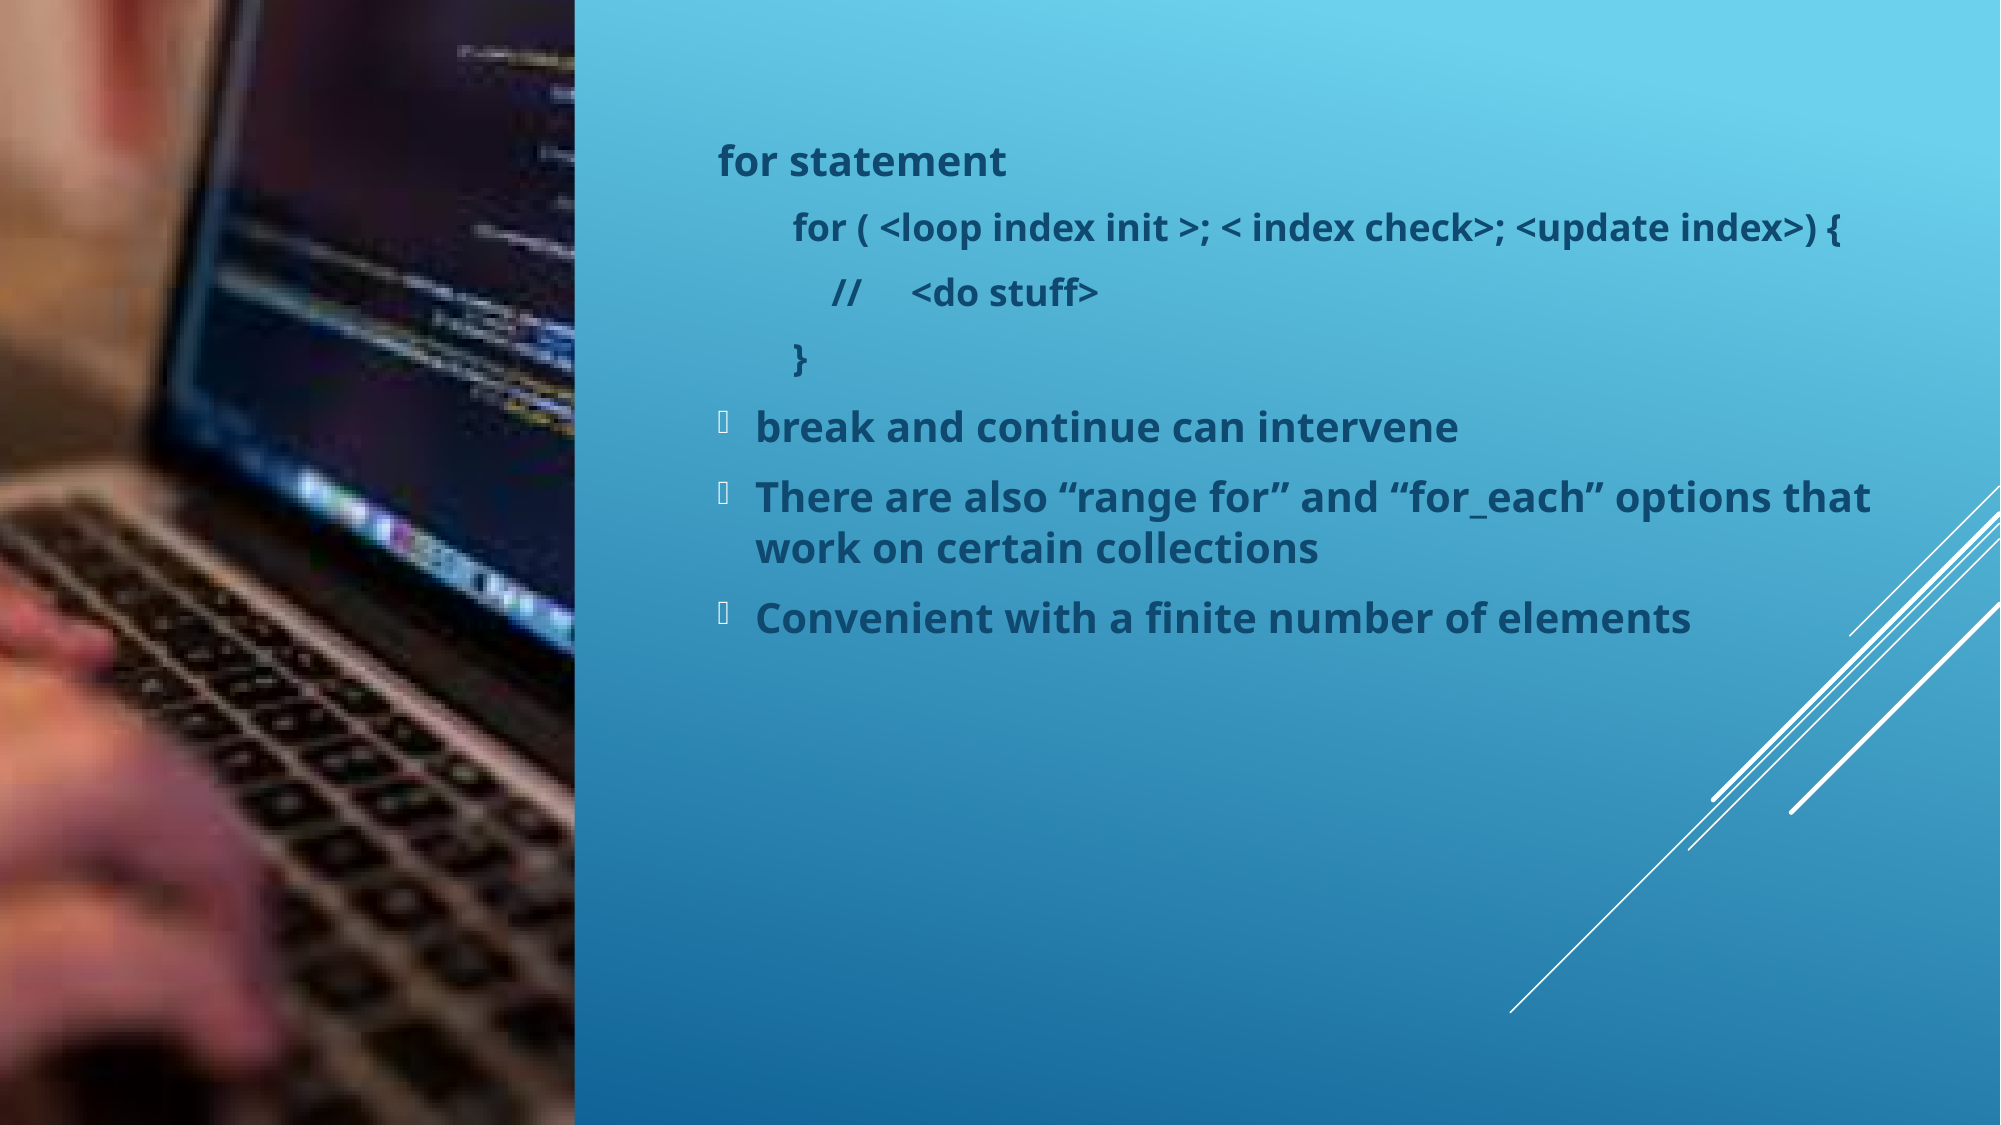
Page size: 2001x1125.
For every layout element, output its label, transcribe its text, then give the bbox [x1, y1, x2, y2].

picture [0, 0, 575, 1125]
list for statement for ( <loop index init >; < index check>; <update index>) { // <do stuff> } break and continue can intervene There are also “range for” and “for_each” options that work on certain collections Convenient with a finite number of elements [702, 51, 1895, 797]
